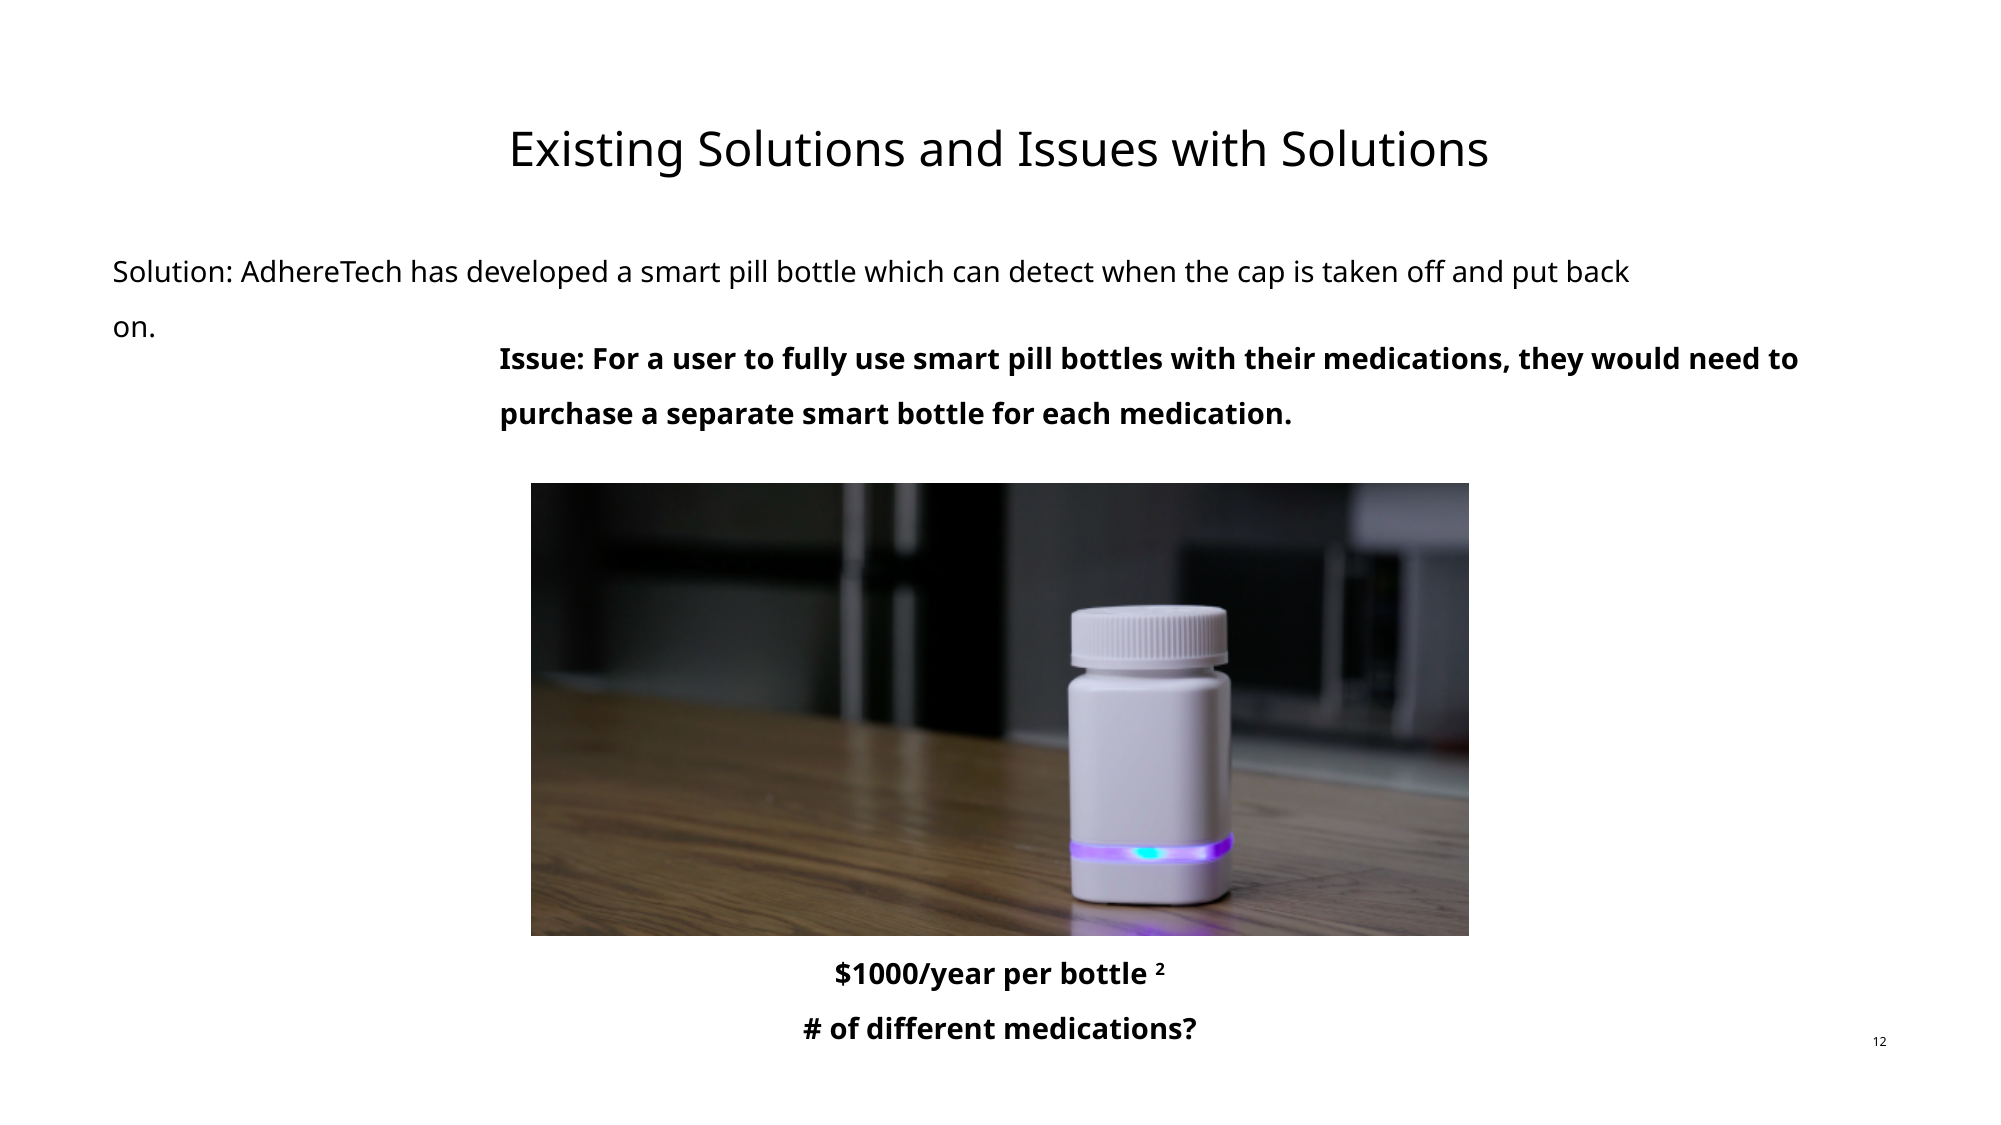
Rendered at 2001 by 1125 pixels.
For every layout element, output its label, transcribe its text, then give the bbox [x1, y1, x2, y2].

list Issue: For a user to fully use smart pill bottles with their medications, they would need to purchase a separate smart bottle for each medication. [499, 320, 1887, 416]
slide_number 12 [1841, 1035, 1887, 1051]
text_box $1000/year per bottle 2 # of different medications? [792, 943, 1208, 1030]
title Existing Solutions and Issues with Solutions [112, 112, 1888, 236]
list Solution: AdhereTech has developed a smart pill bottle which can detect when the cap is taken off and put back on. [112, 233, 1663, 329]
picture [530, 483, 1469, 936]
